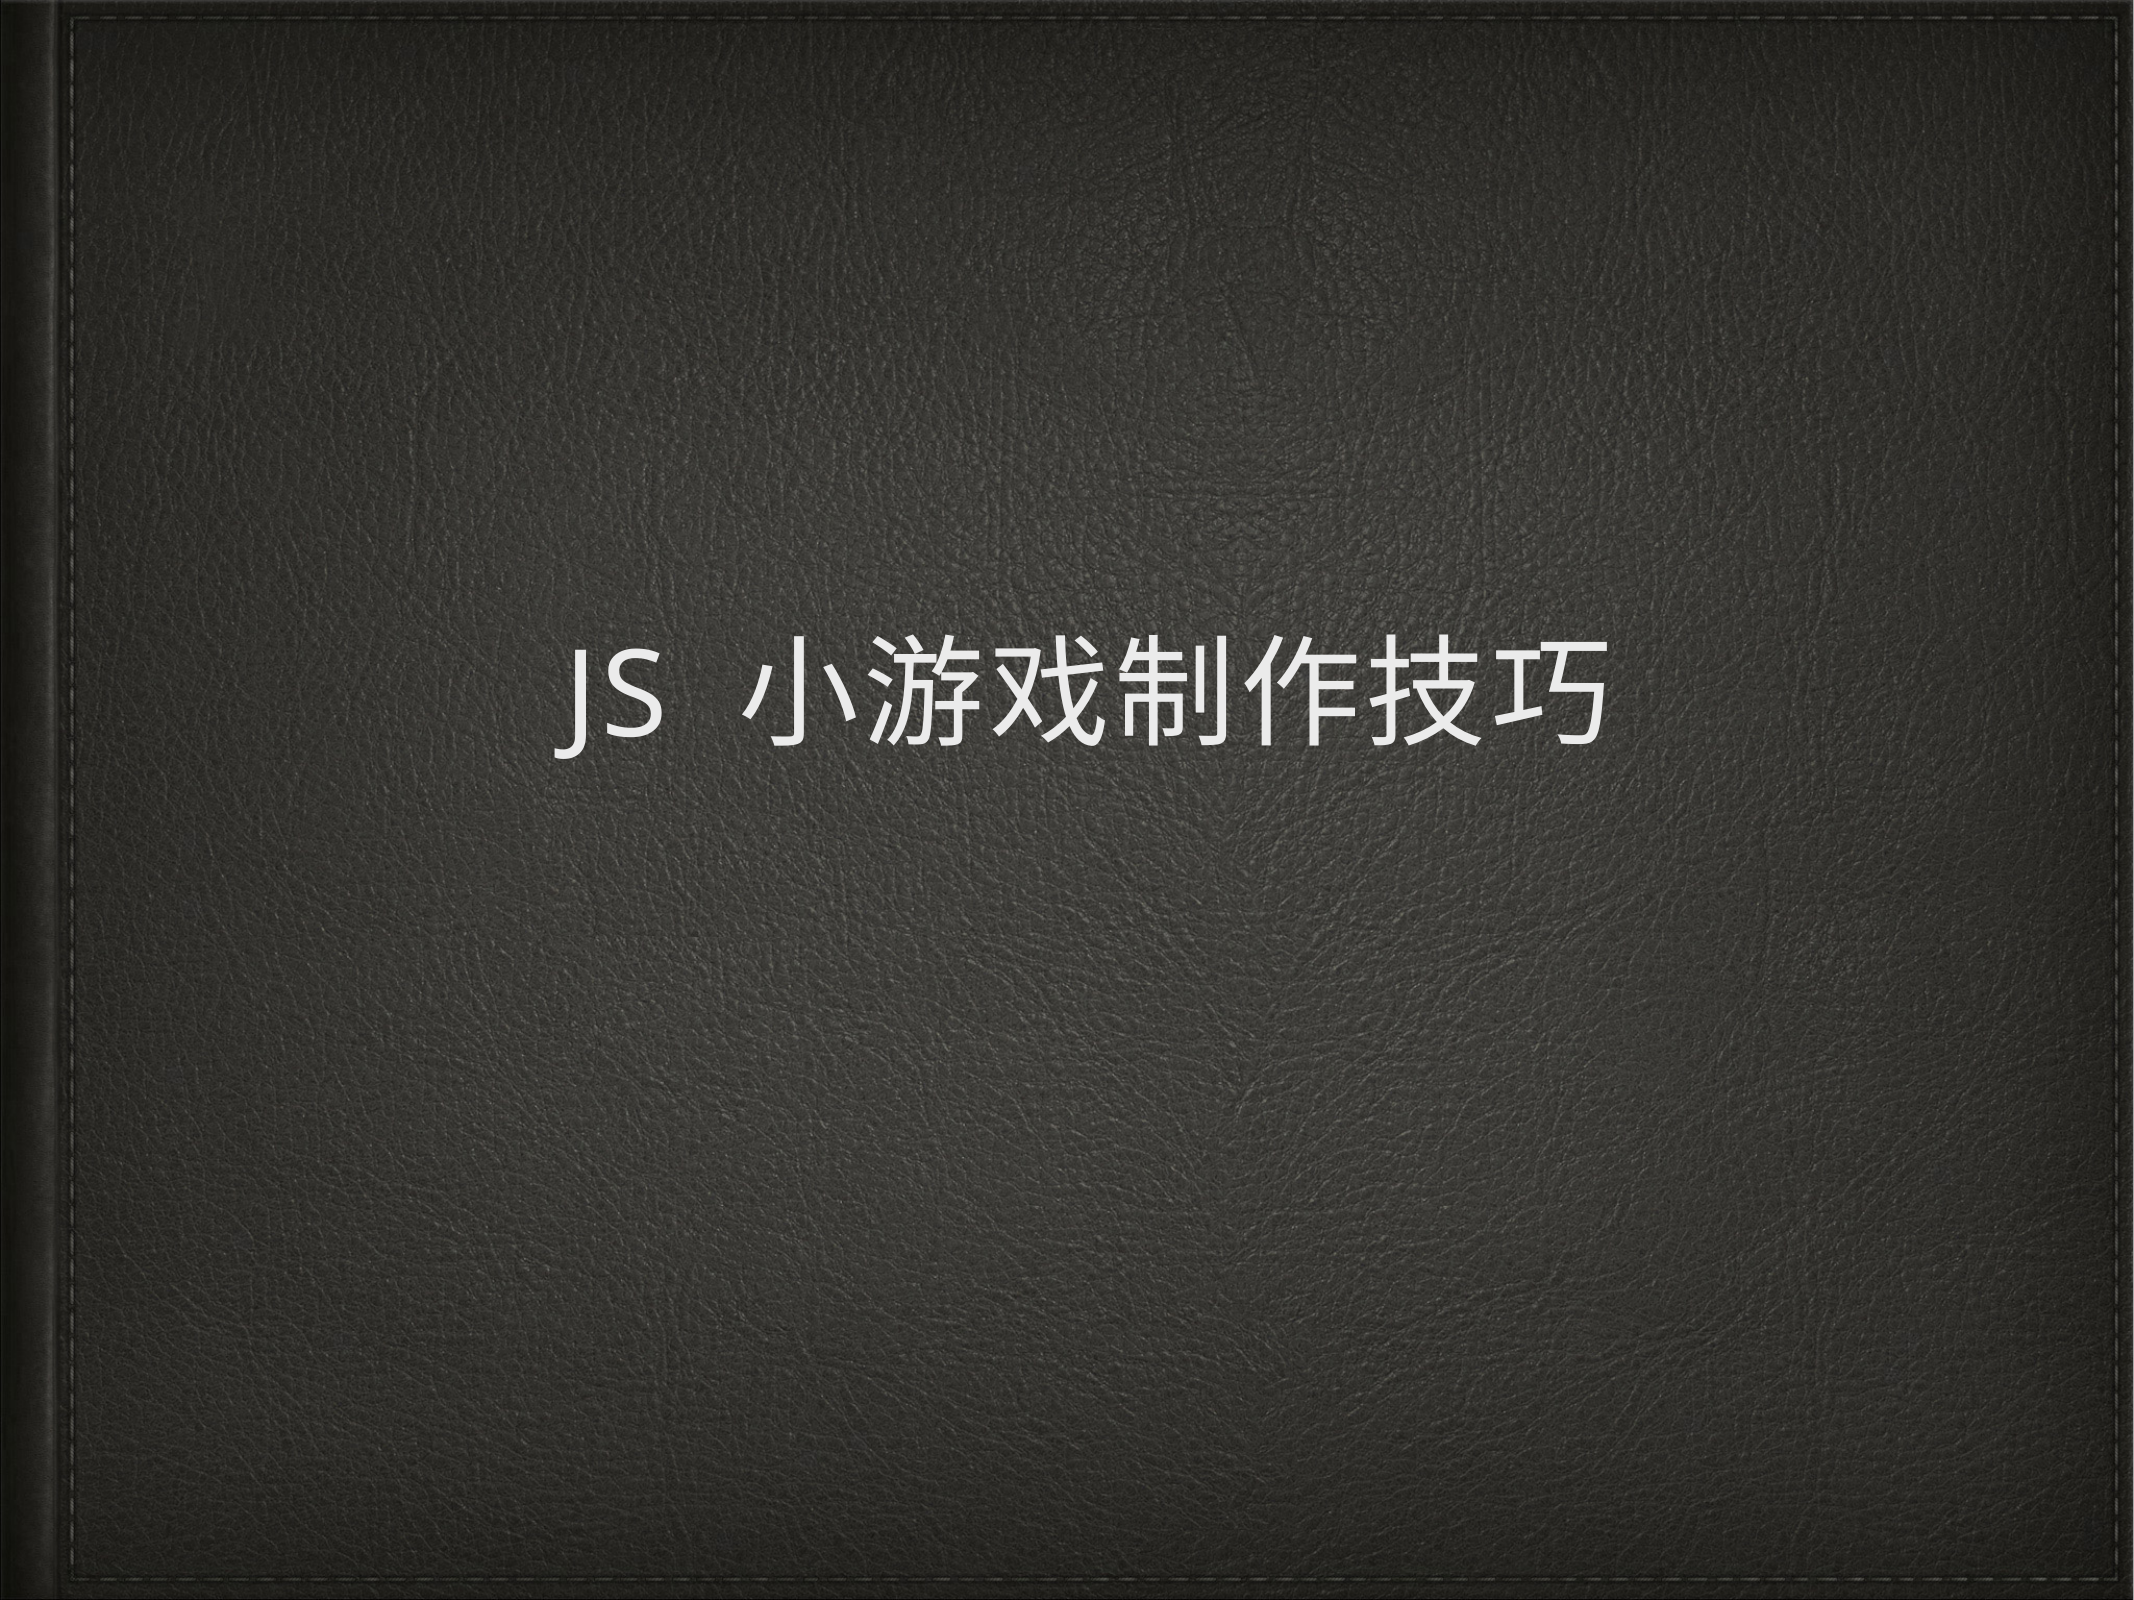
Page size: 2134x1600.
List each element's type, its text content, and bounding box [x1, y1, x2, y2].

title JS 小游戏制作技巧 [171, 516, 2006, 761]
picture [0, 0, 2134, 1600]
